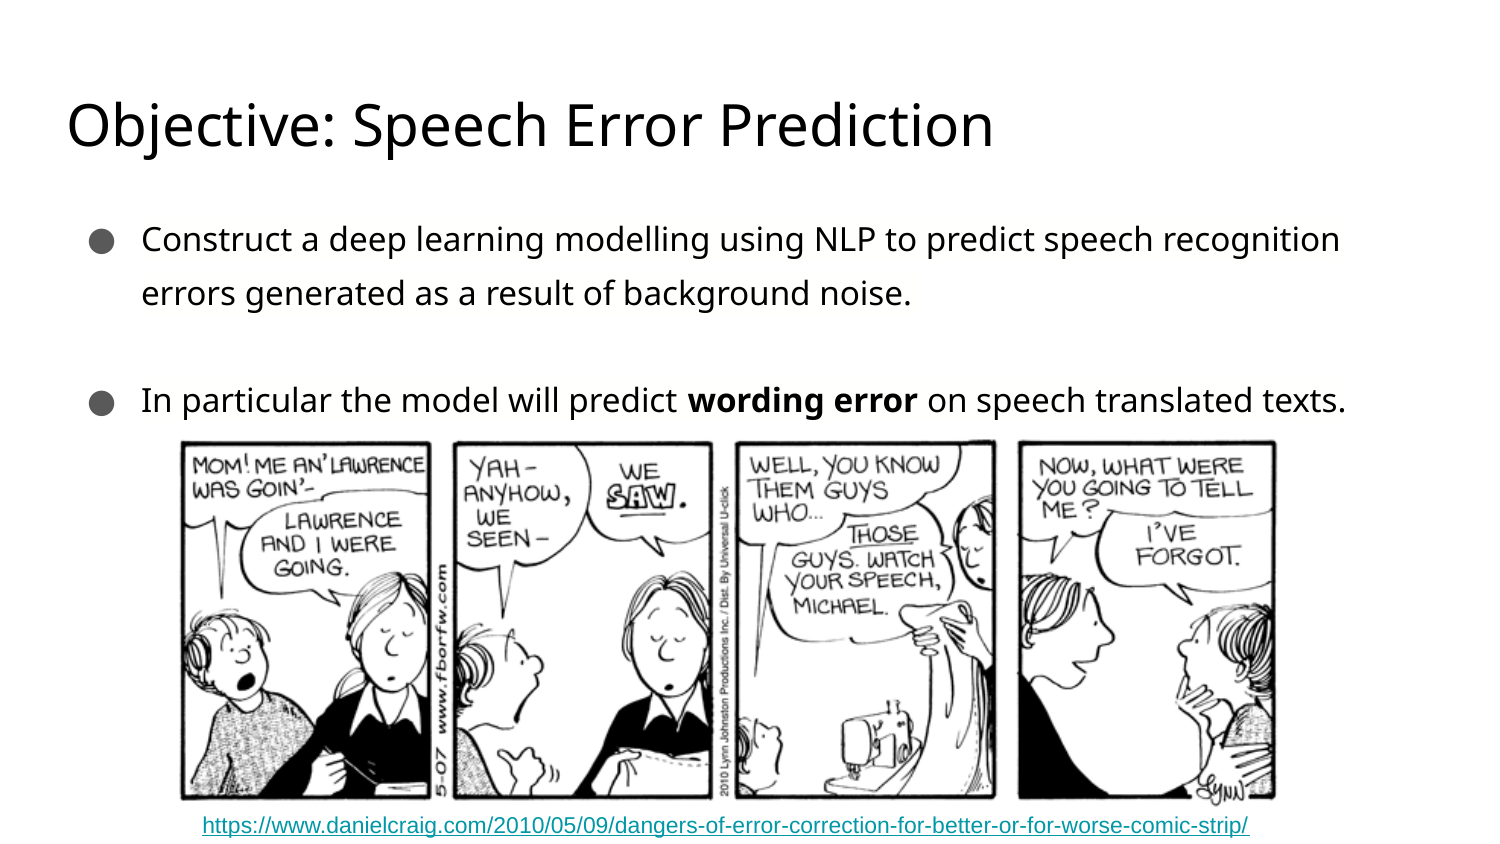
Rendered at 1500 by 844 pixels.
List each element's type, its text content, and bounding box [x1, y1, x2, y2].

picture [165, 420, 1291, 819]
title Objective: Speech Error Prediction [51, 72, 1449, 167]
text_box https://www.danielcraig.com/2010/05/09/dangers-of-error-correction-for-better-or-for-worse-comic-strip/ [187, 796, 1500, 844]
list Construct a deep learning modelling using NLP to predict speech recognition errors generated as a result of background noise. In particular the model will predict wording error on speech translated texts. [51, 189, 1449, 750]
